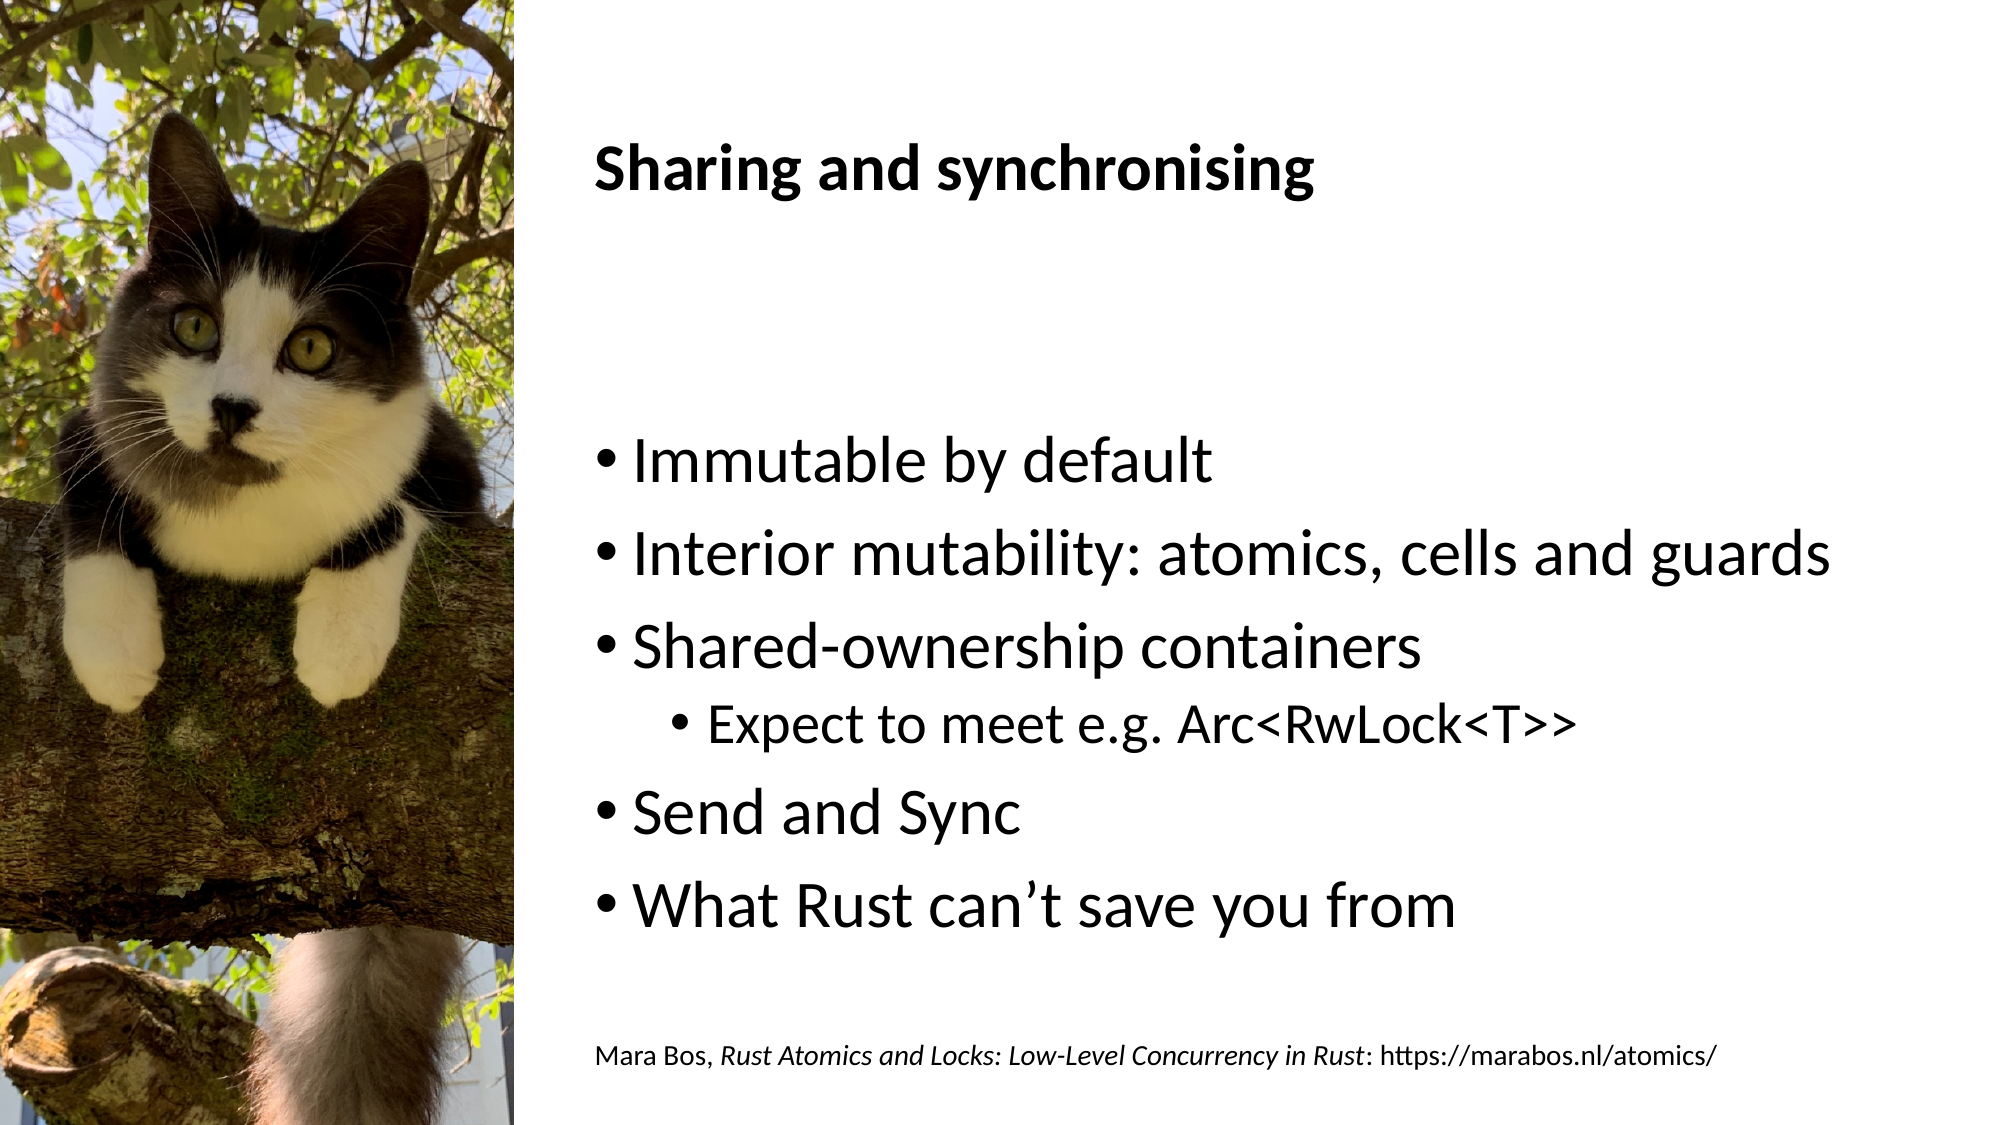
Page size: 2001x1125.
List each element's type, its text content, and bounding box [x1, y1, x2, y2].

picture [0, 0, 821, 1125]
text_box Mara Bos, Rust Atomics and Locks: Low-Level Concurrency in Rust: https://marabos.nl/atomics/ [579, 1029, 1749, 1079]
list Immutable by default Interior mutability: atomics, cells and guards Shared-ownership containers Expect to meet e.g. Arc<RwLock<T>> Send and Sync What Rust can’t save you from [579, 417, 1863, 1014]
title Sharing and synchronising [579, 59, 1863, 278]
